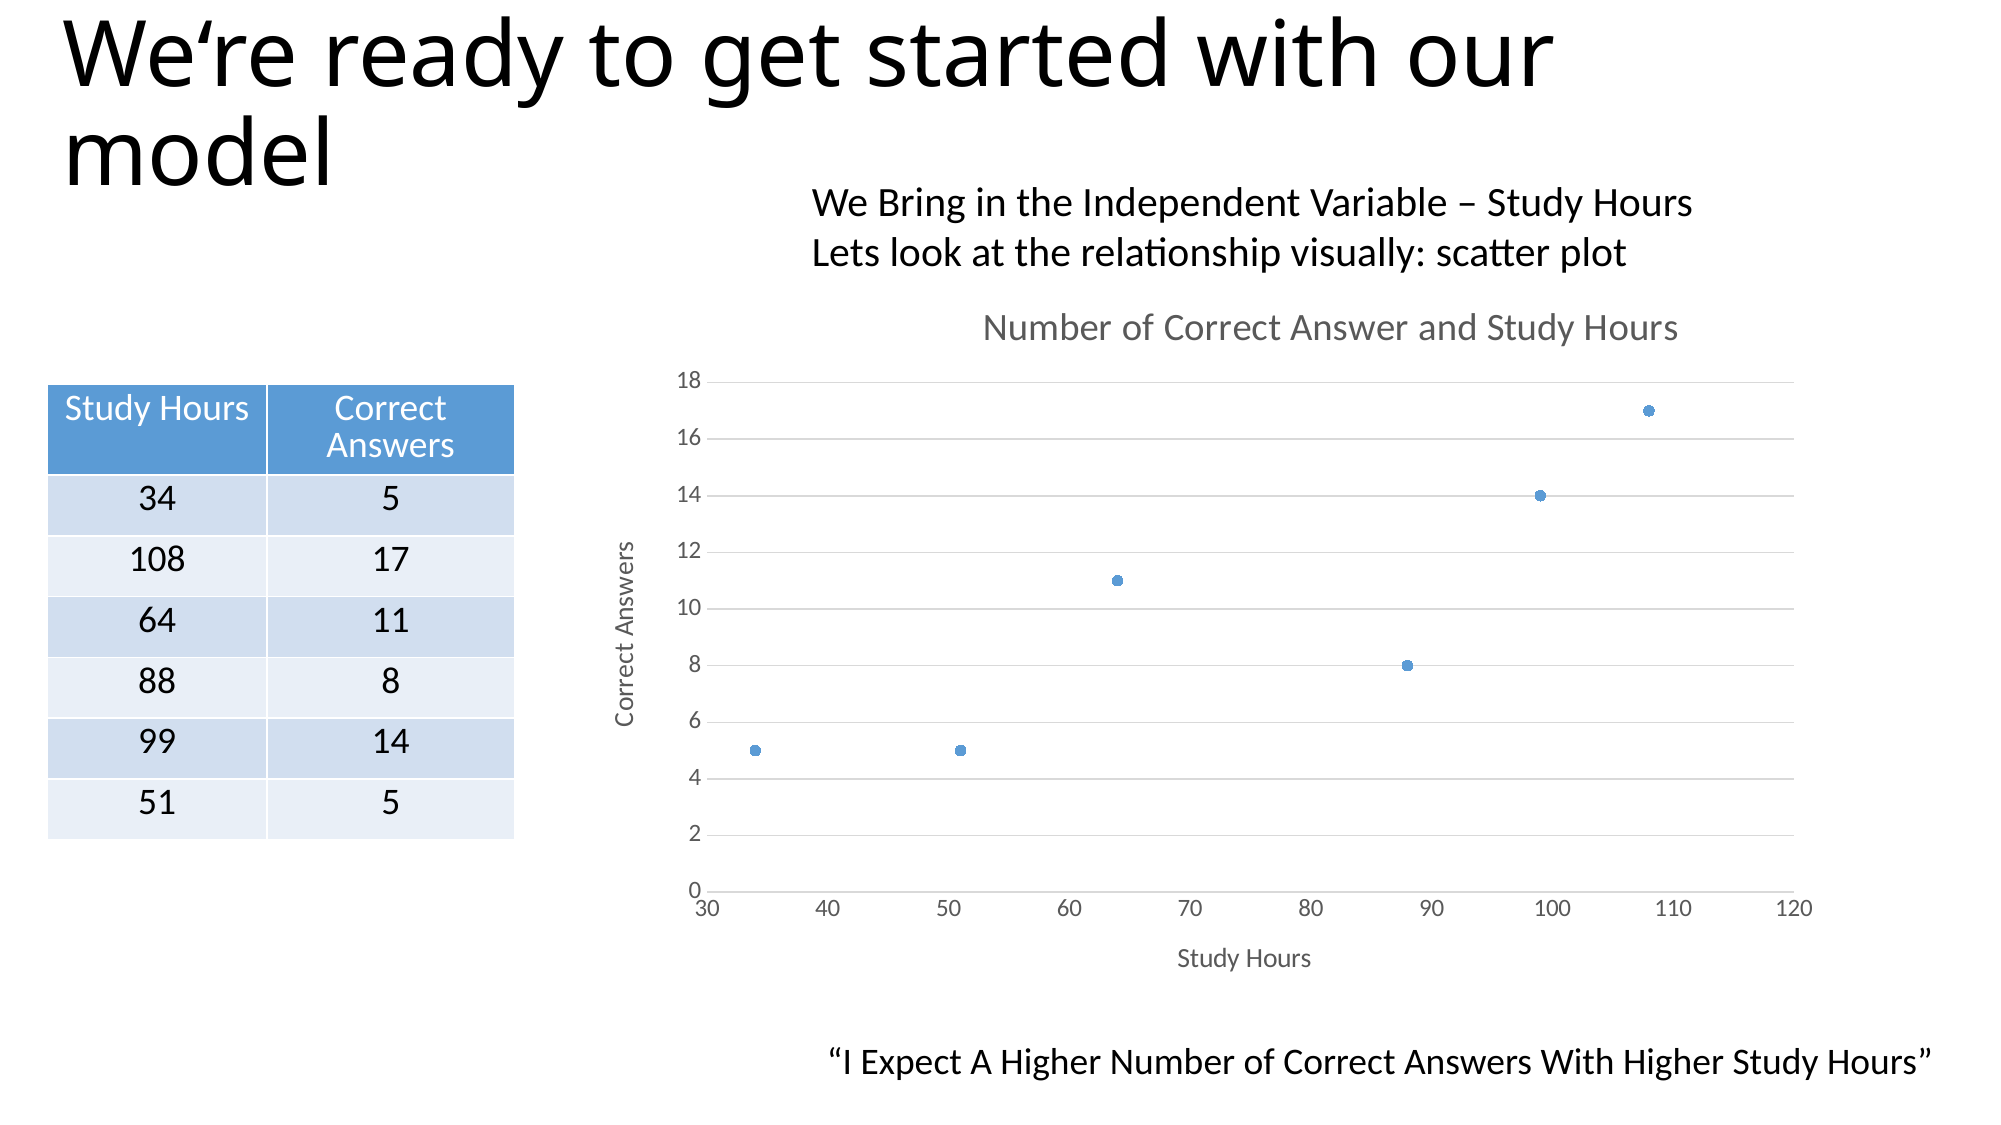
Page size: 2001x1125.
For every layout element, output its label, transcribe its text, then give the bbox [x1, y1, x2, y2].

table_cell 64 [48, 597, 266, 657]
table_cell 88 [48, 658, 266, 717]
chart [590, 280, 1834, 995]
table_header Correct Answers [268, 385, 514, 474]
table_cell 8 [268, 658, 514, 717]
table_cell 99 [48, 719, 266, 778]
table_cell 14 [268, 719, 514, 778]
text_box “I Expect A Higher Number of Correct Answers With Higher Study Hours” [812, 1029, 1950, 1090]
title We‘re ready to get started with our model [47, 0, 1773, 215]
table_cell 11 [268, 597, 514, 657]
table_header Study Hours [48, 385, 266, 474]
table_cell 51 [48, 780, 266, 839]
table_cell 34 [48, 476, 266, 535]
text_box We Bring in the Independent Variable – Study Hours Lets look at the relationship visually: scatter plot [797, 167, 1834, 280]
table_cell 5 [268, 780, 514, 839]
table_cell 108 [48, 537, 266, 596]
table_cell 17 [268, 537, 514, 596]
table_cell 5 [268, 476, 514, 535]
